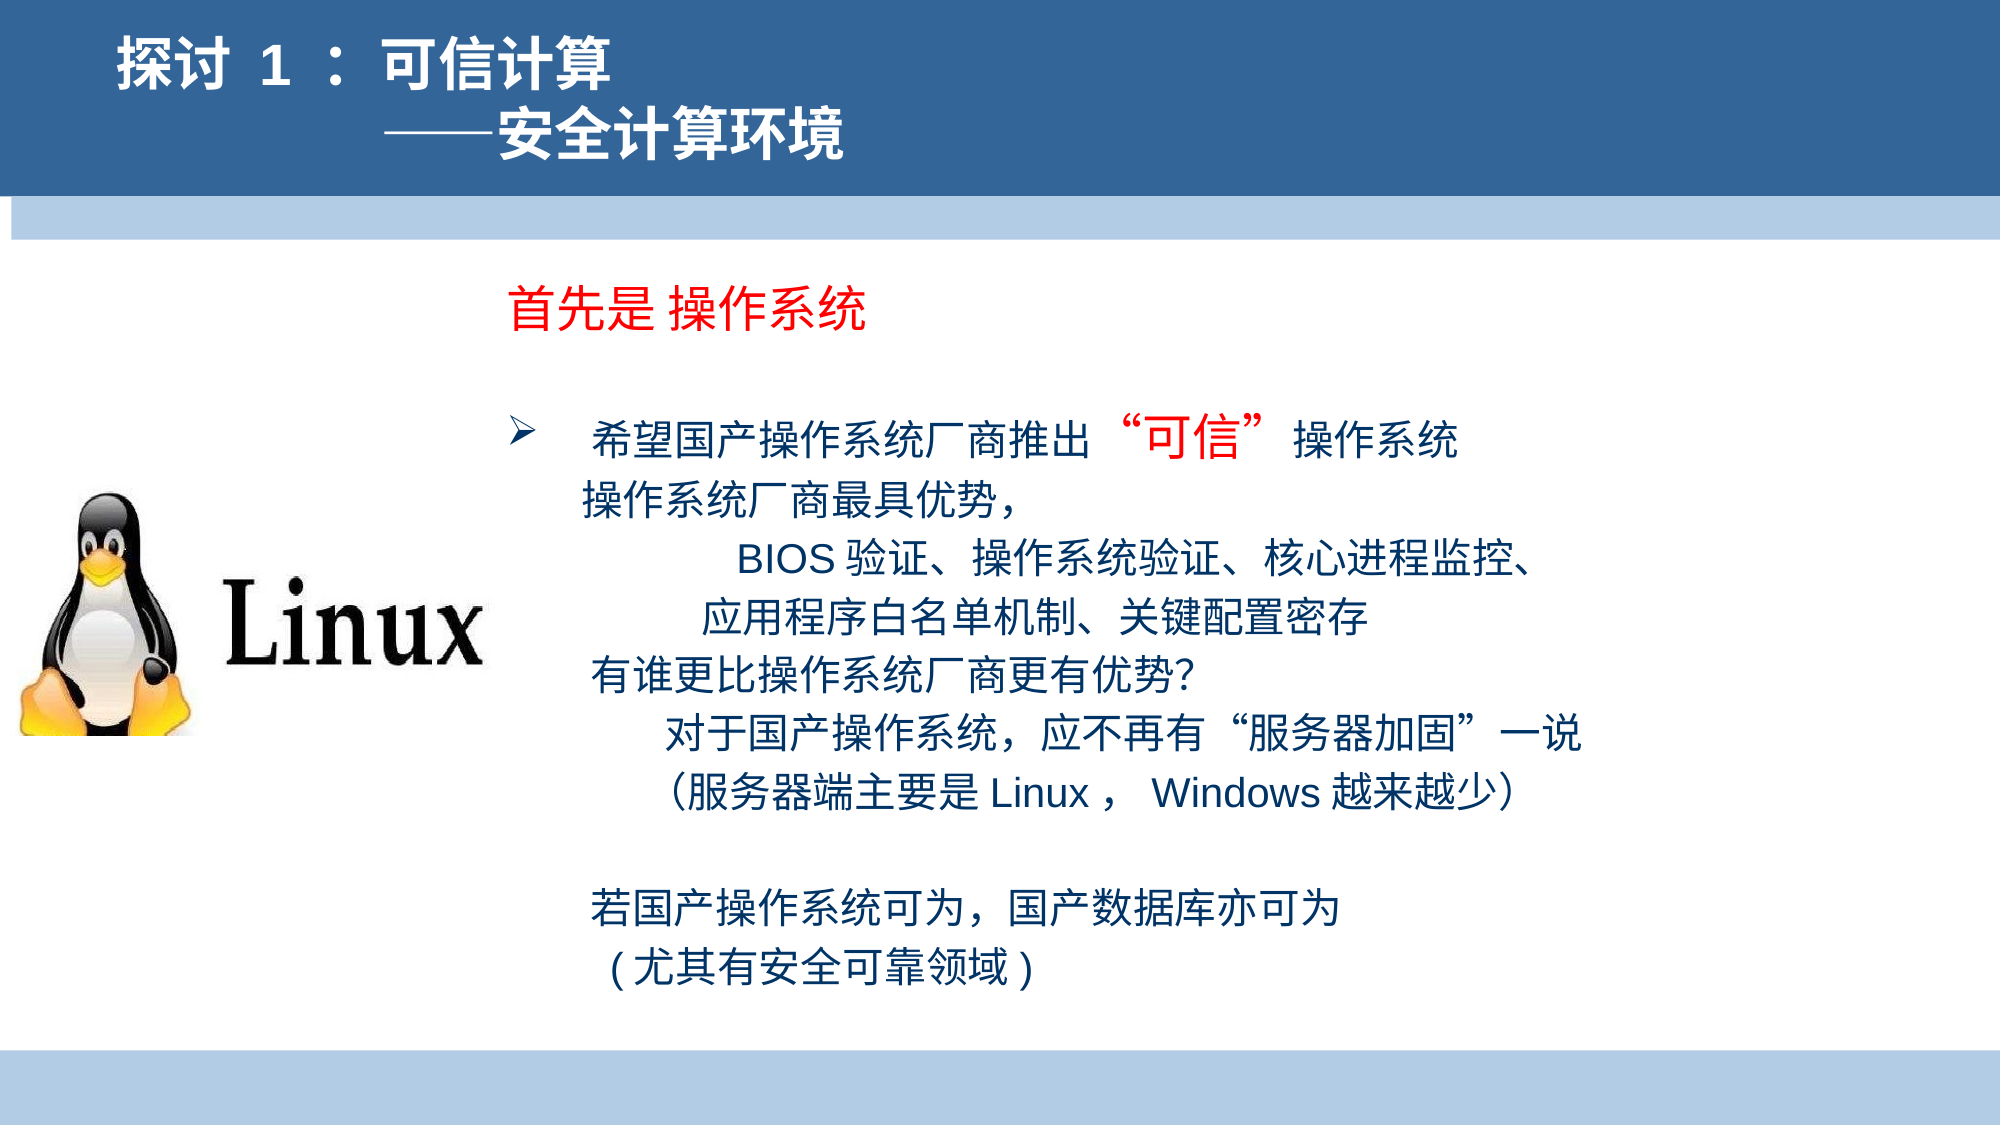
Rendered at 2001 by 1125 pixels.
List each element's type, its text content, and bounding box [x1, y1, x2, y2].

text_box 探讨 1 ：可信计算 ——安全计算环境 [100, 19, 1806, 175]
text_box [0, 1049, 491, 1125]
picture [0, 480, 497, 736]
text_box [10, 195, 2000, 241]
text_box [1676, 1049, 2000, 1125]
text_box [0, 0, 2000, 197]
text_box 首先是 操作系统 希望国产操作系统厂商推出“可信”操作系统 操作系统厂商最具优势， BIOS验证、操作系统验证、核心进程监控、 应用程序白名单机制、关键配置密存 有谁更比操作系统厂商更有优势？ 对于国产操作系统，应不再有“服务器加固”一说 （服务器端主要是Linux，Windows越来越少） 若国产操作系统可为，国产数据库亦可为 (尤其有安全可靠领域) [491, 269, 1676, 1125]
